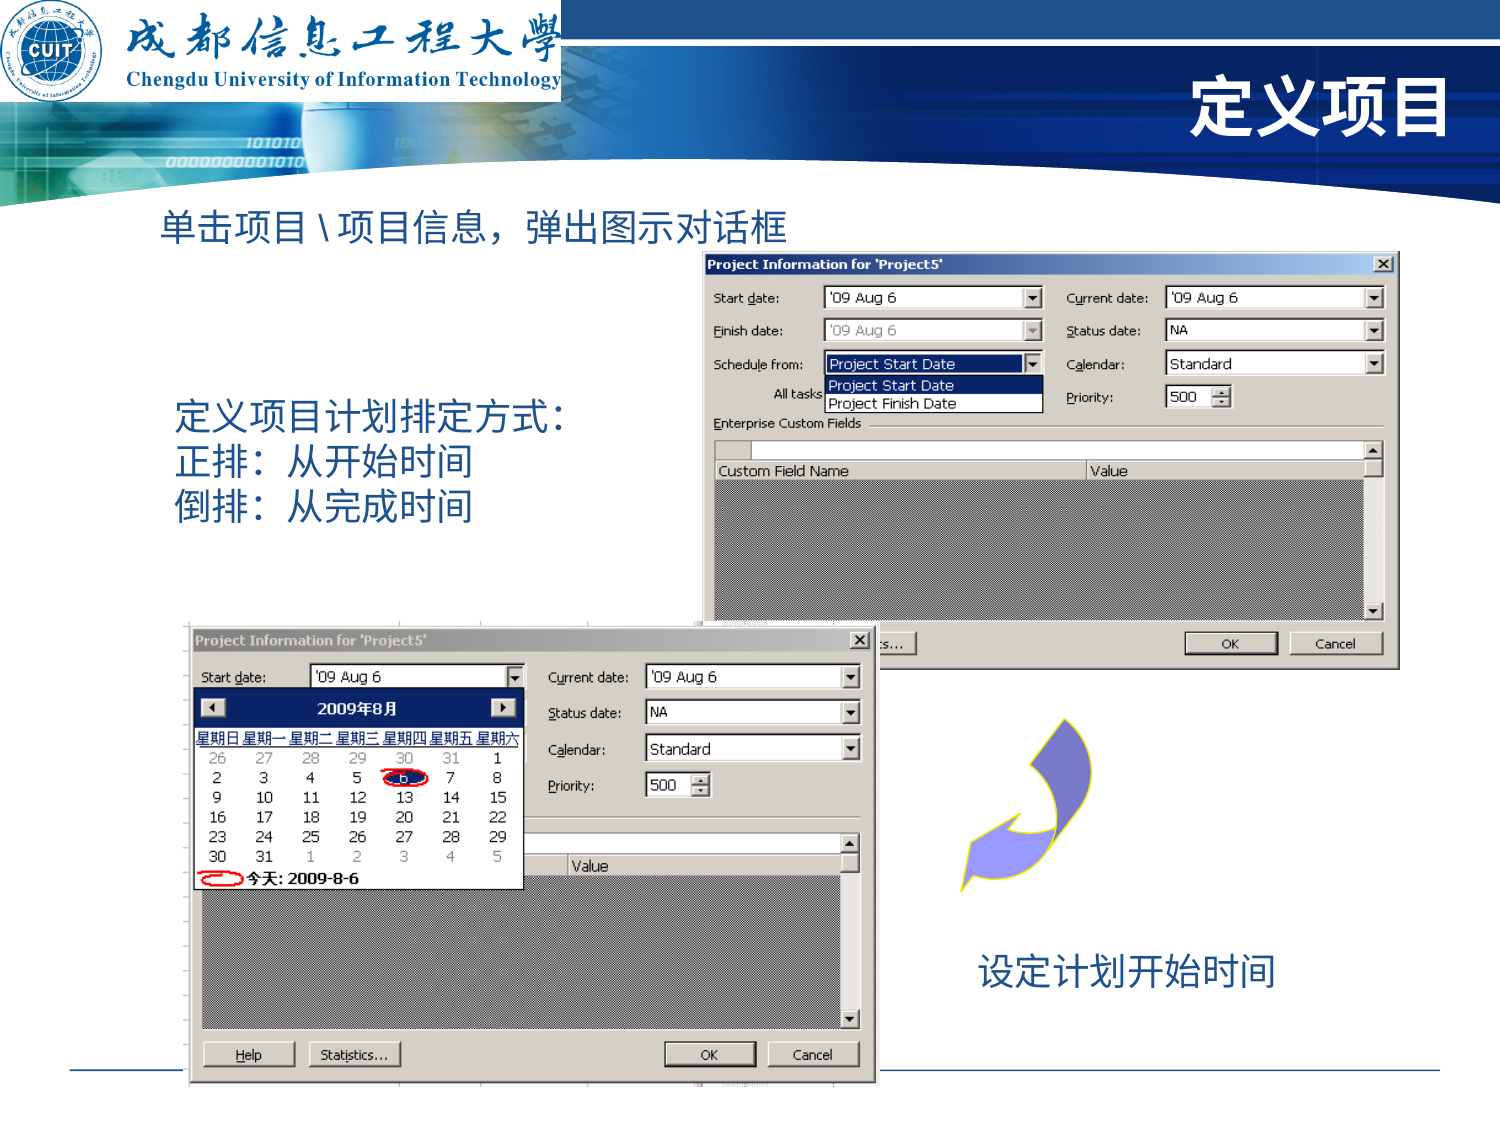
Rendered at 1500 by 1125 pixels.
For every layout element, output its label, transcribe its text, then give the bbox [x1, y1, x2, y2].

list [702, 250, 1400, 670]
text_box 设定计划开始时间 [962, 940, 1293, 1001]
text_box 单击项目\项目信息，弹出图示对话框 [144, 196, 803, 257]
picture [0, 0, 1500, 206]
picture [182, 621, 881, 1087]
text_box [961, 718, 1092, 892]
text_box 定义项目计划排定方式： 正排：从开始时间 倒排：从完成时间 [159, 385, 585, 536]
title 定义项目 [182, 54, 1471, 155]
